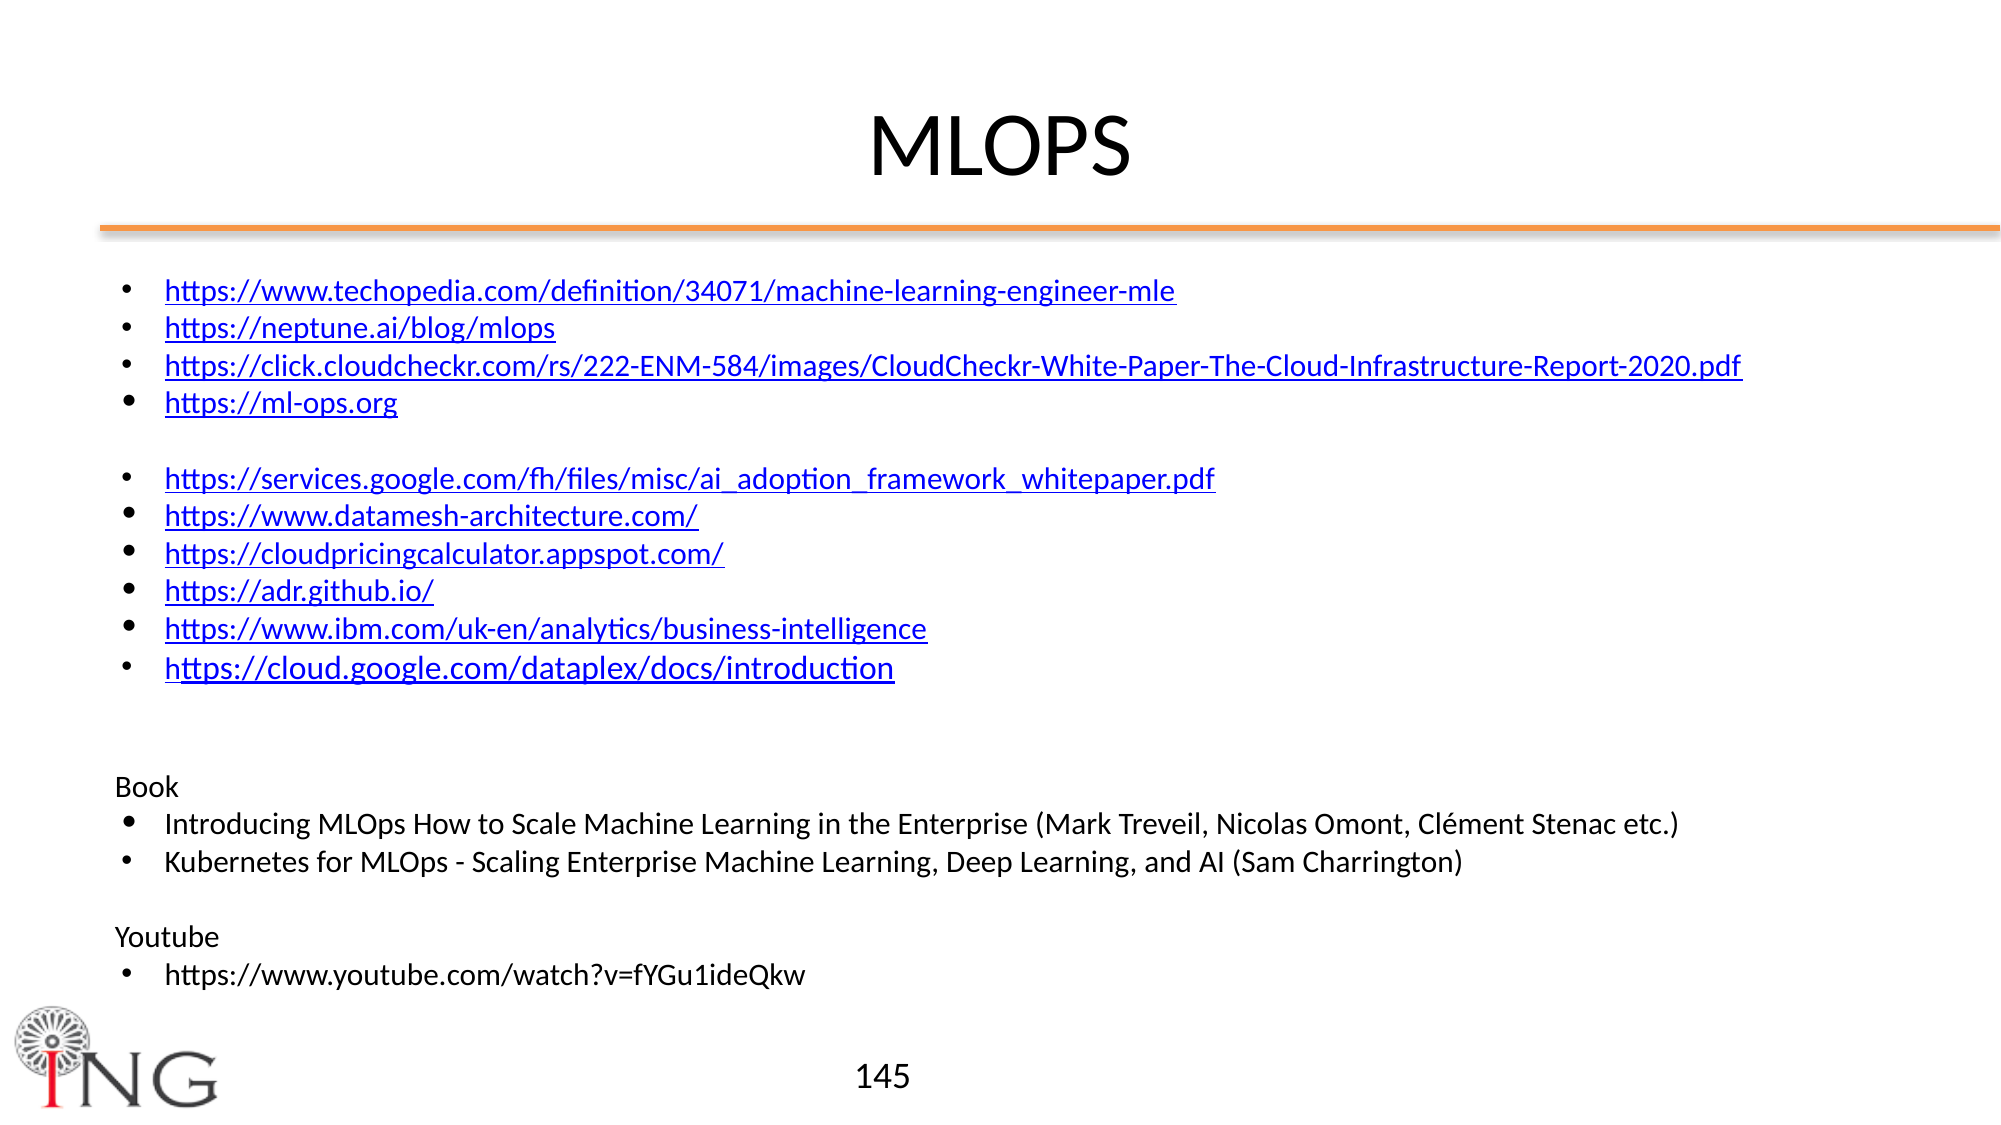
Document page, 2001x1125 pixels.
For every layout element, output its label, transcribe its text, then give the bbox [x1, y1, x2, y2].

title MLOPS [99, 45, 1900, 233]
list https://www.techopedia.com/definition/34071/machine-learning-engineer-mle https://neptune.ai/blog/mlops https://click.cloudcheckr.com/rs/222-ENM-584/images/CloudCheckr-White-Paper-The-Cloud-Infrastructure-Report-2020.pdf https://ml-ops.org https://services.google.com/fh/files/misc/ai_adoption_framework_whitepaper.pdf https://www.datamesh-architecture.com/ https://cloudpricingcalculator.appspot.com/ https://adr.github.io/ https://www.ibm.com/uk-en/analytics/business-intelligence https://cloud.google.com/dataplex/docs/introduction Book Introducing MLOps How to Scale Machine Learning in the Enterprise (Mark Treveil, Nicolas Omont, Clément Stenac etc.) Kubernetes for MLOps - Scaling Enterprise Machine Learning, Deep Learning, and AI (Sam Charrington) Youtube https://www.youtube.com/watch?v=fYGu1ideQkw [99, 262, 1900, 1005]
picture [0, 987, 244, 1125]
slide_number ‹#› [839, 1043, 1900, 1104]
